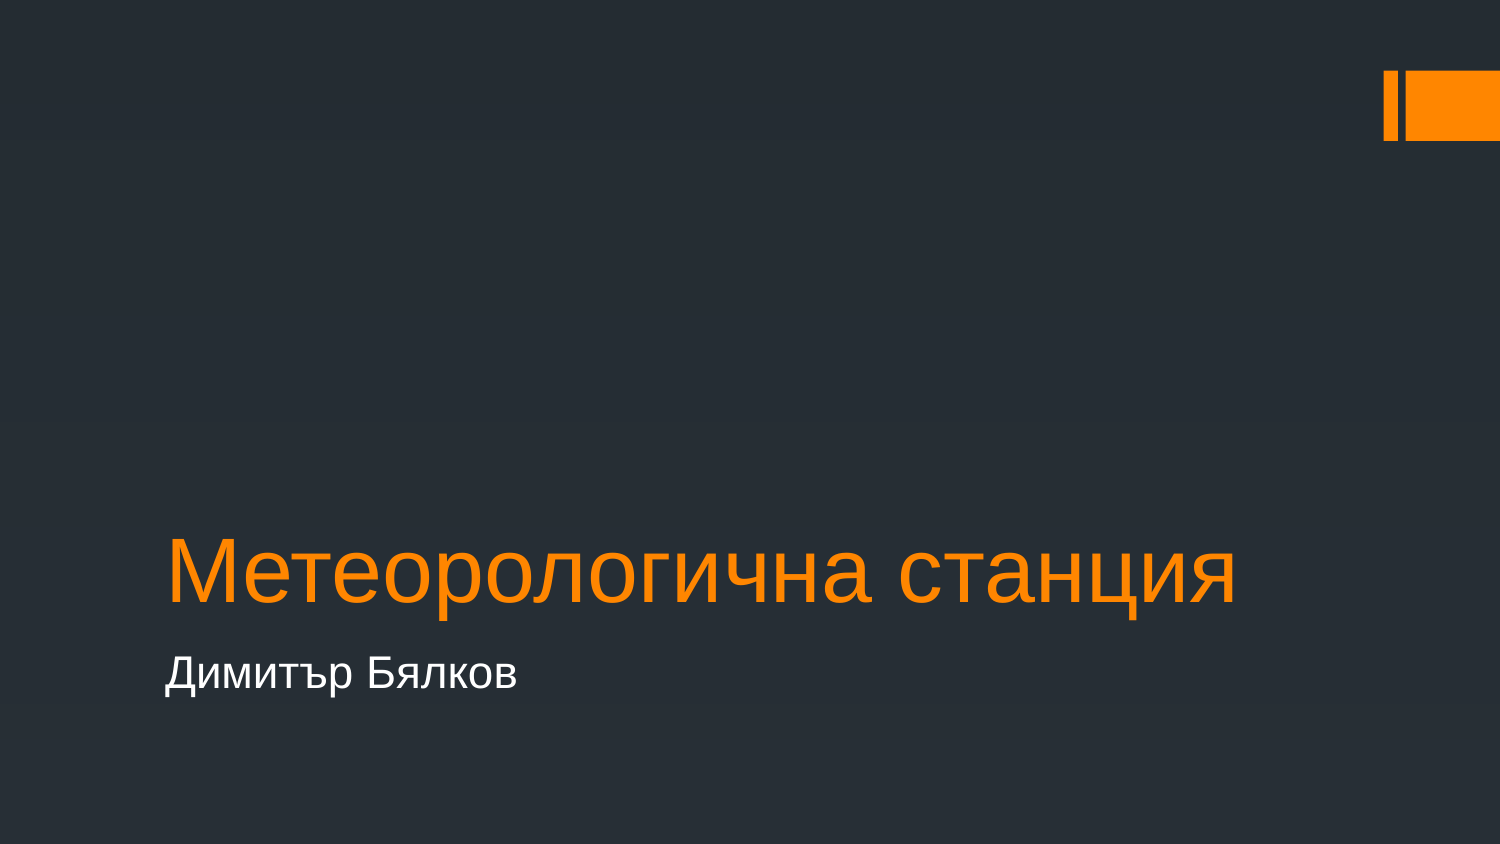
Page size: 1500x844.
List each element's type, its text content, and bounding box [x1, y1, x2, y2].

title Метеорологична станция [150, 309, 1350, 629]
subtitle Димитър Бялков [150, 635, 1350, 777]
